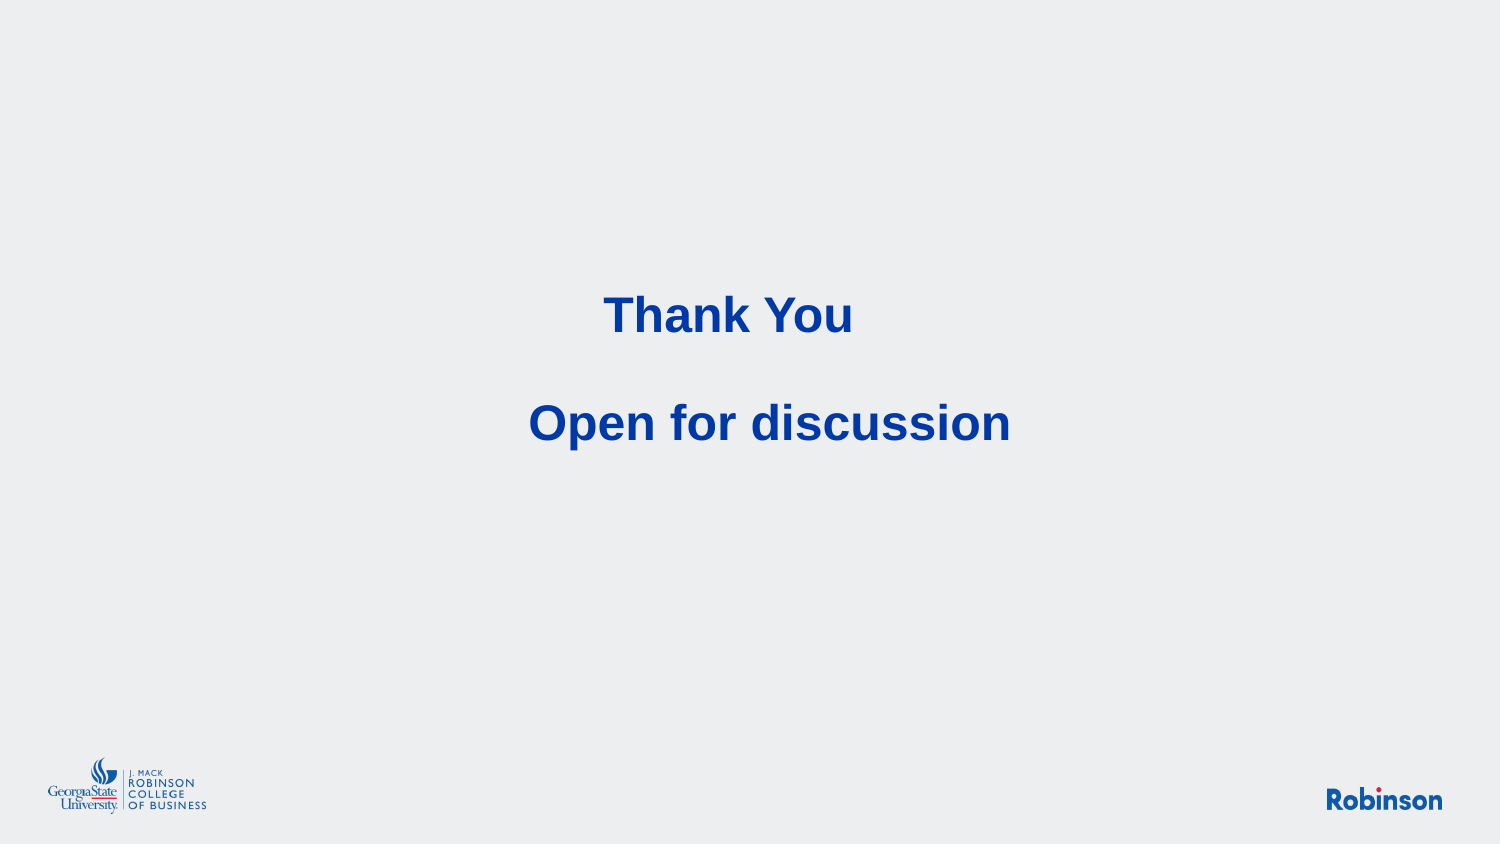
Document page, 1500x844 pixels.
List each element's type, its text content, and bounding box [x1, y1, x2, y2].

picture [48, 757, 206, 814]
title Thank You Open for discussion [438, 274, 1062, 520]
picture [1327, 787, 1442, 810]
